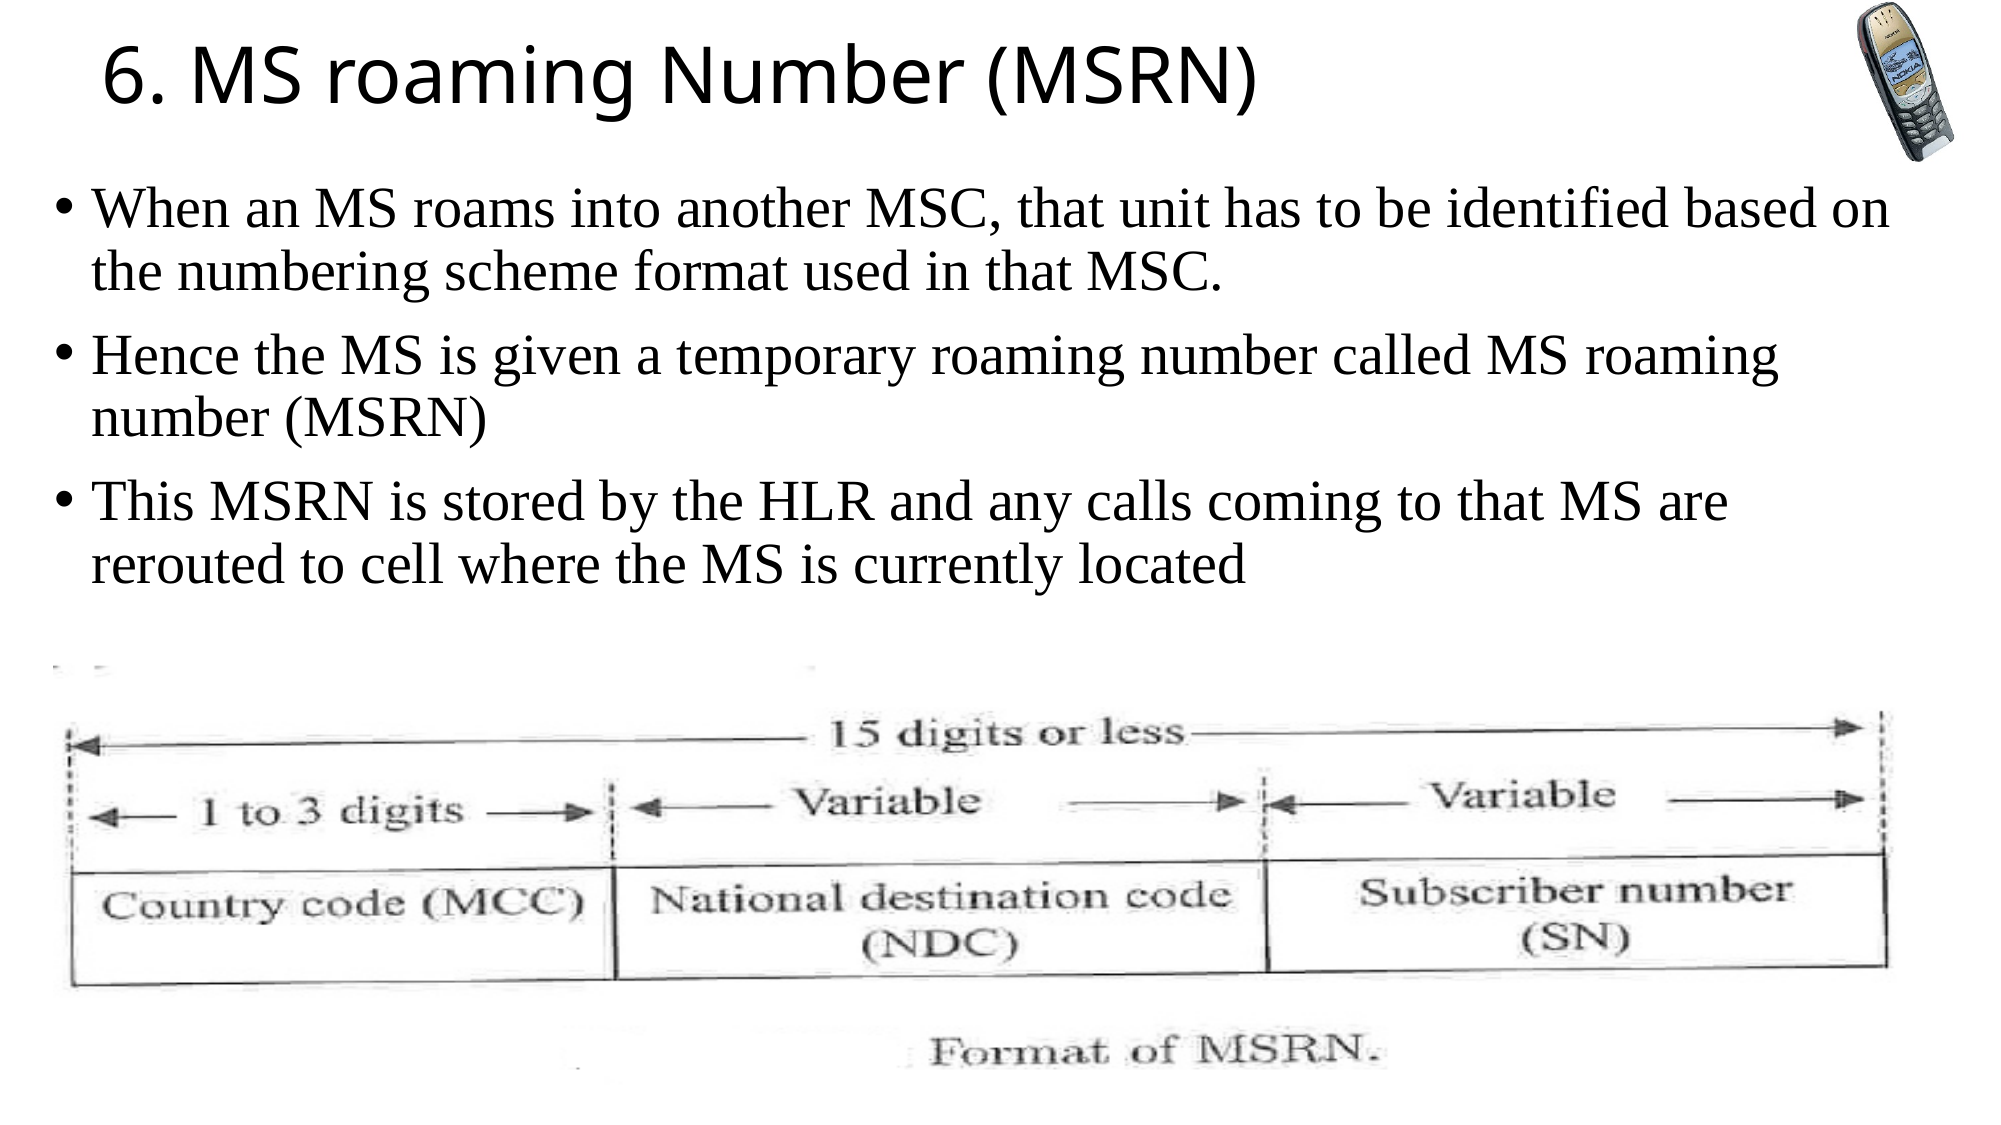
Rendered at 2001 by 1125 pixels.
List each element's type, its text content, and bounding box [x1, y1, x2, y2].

picture [1820, 0, 1985, 164]
picture [52, 658, 1947, 1097]
title 6. MS roaming Number (MSRN) [86, 28, 1512, 129]
list When an MS roams into another MSC, that unit has to be identified based on the numbering scheme format used in that MSC. Hence the MS is given a temporary roaming number called MS roaming number (MSRN) This MSRN is stored by the HLR and any calls coming to that MS are rerouted to cell where the MS is currently located [39, 169, 1933, 635]
